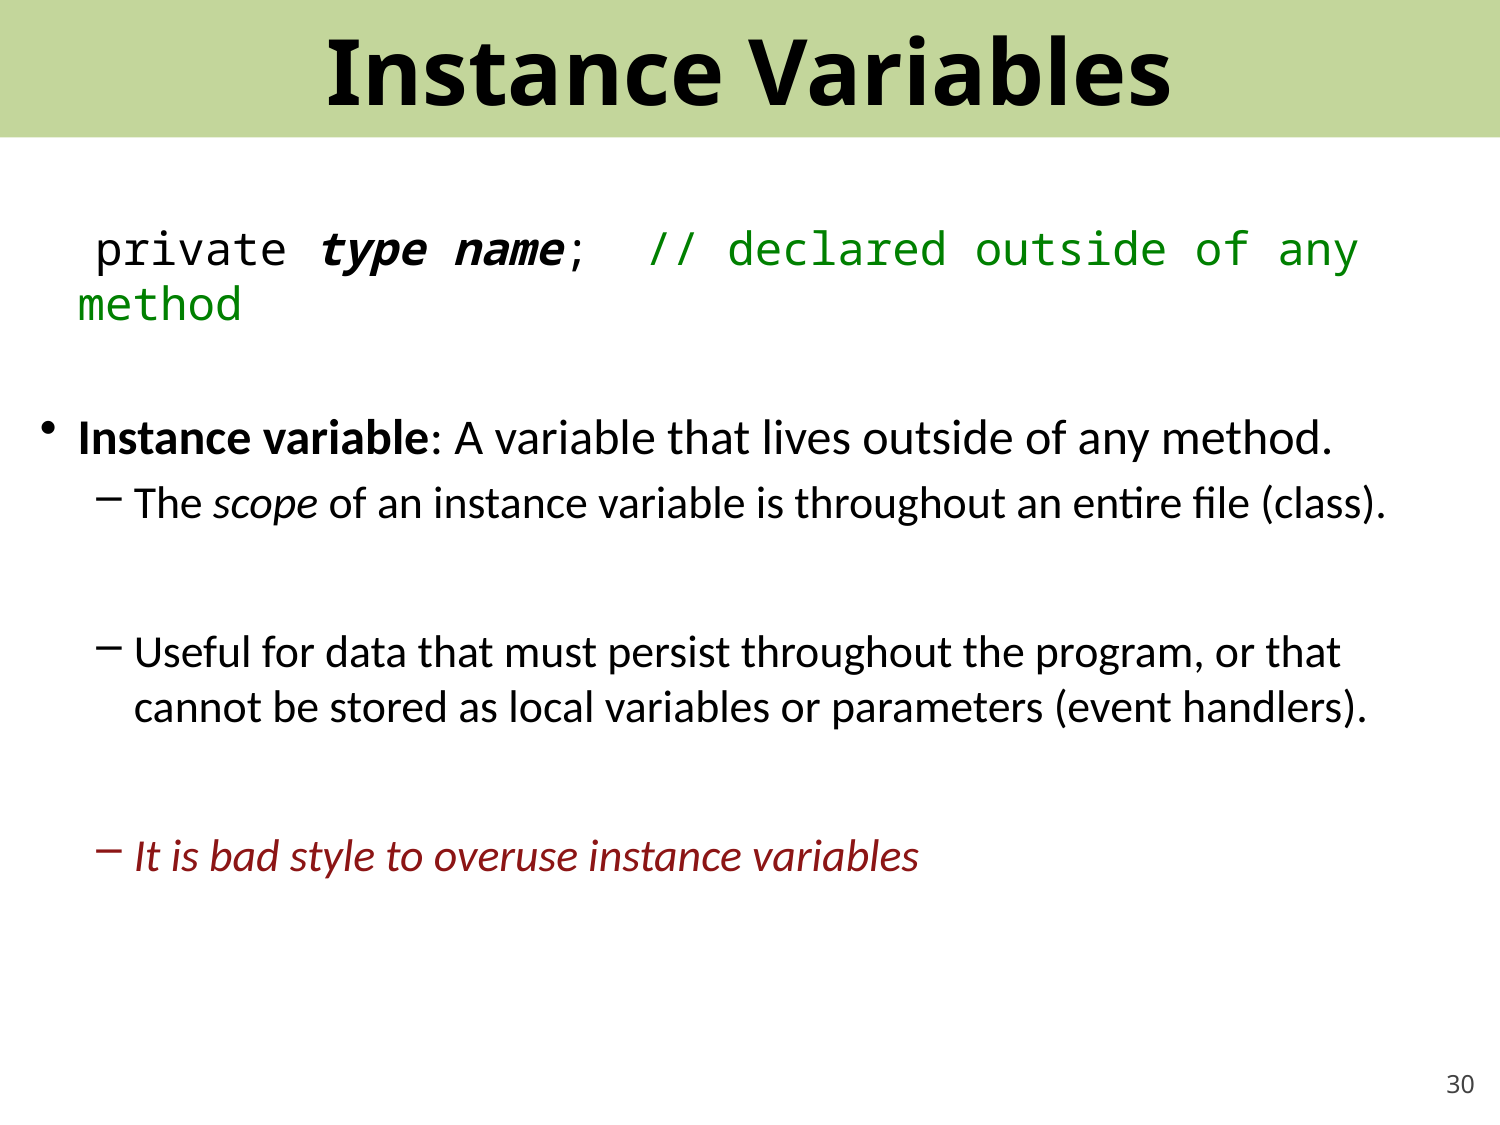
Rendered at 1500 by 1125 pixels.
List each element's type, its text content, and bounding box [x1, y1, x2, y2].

title Instance Variables [75, 0, 1425, 138]
list private type name; // declared outside of any method Instance variable: A variable that lives outside of any method. The scope of an instance variable is throughout an entire file (class). Useful for data that must persist throughout the program, or that cannot be stored as local variables or parameters (event handlers). It is bad style to overuse instance variables [24, 212, 1475, 1063]
